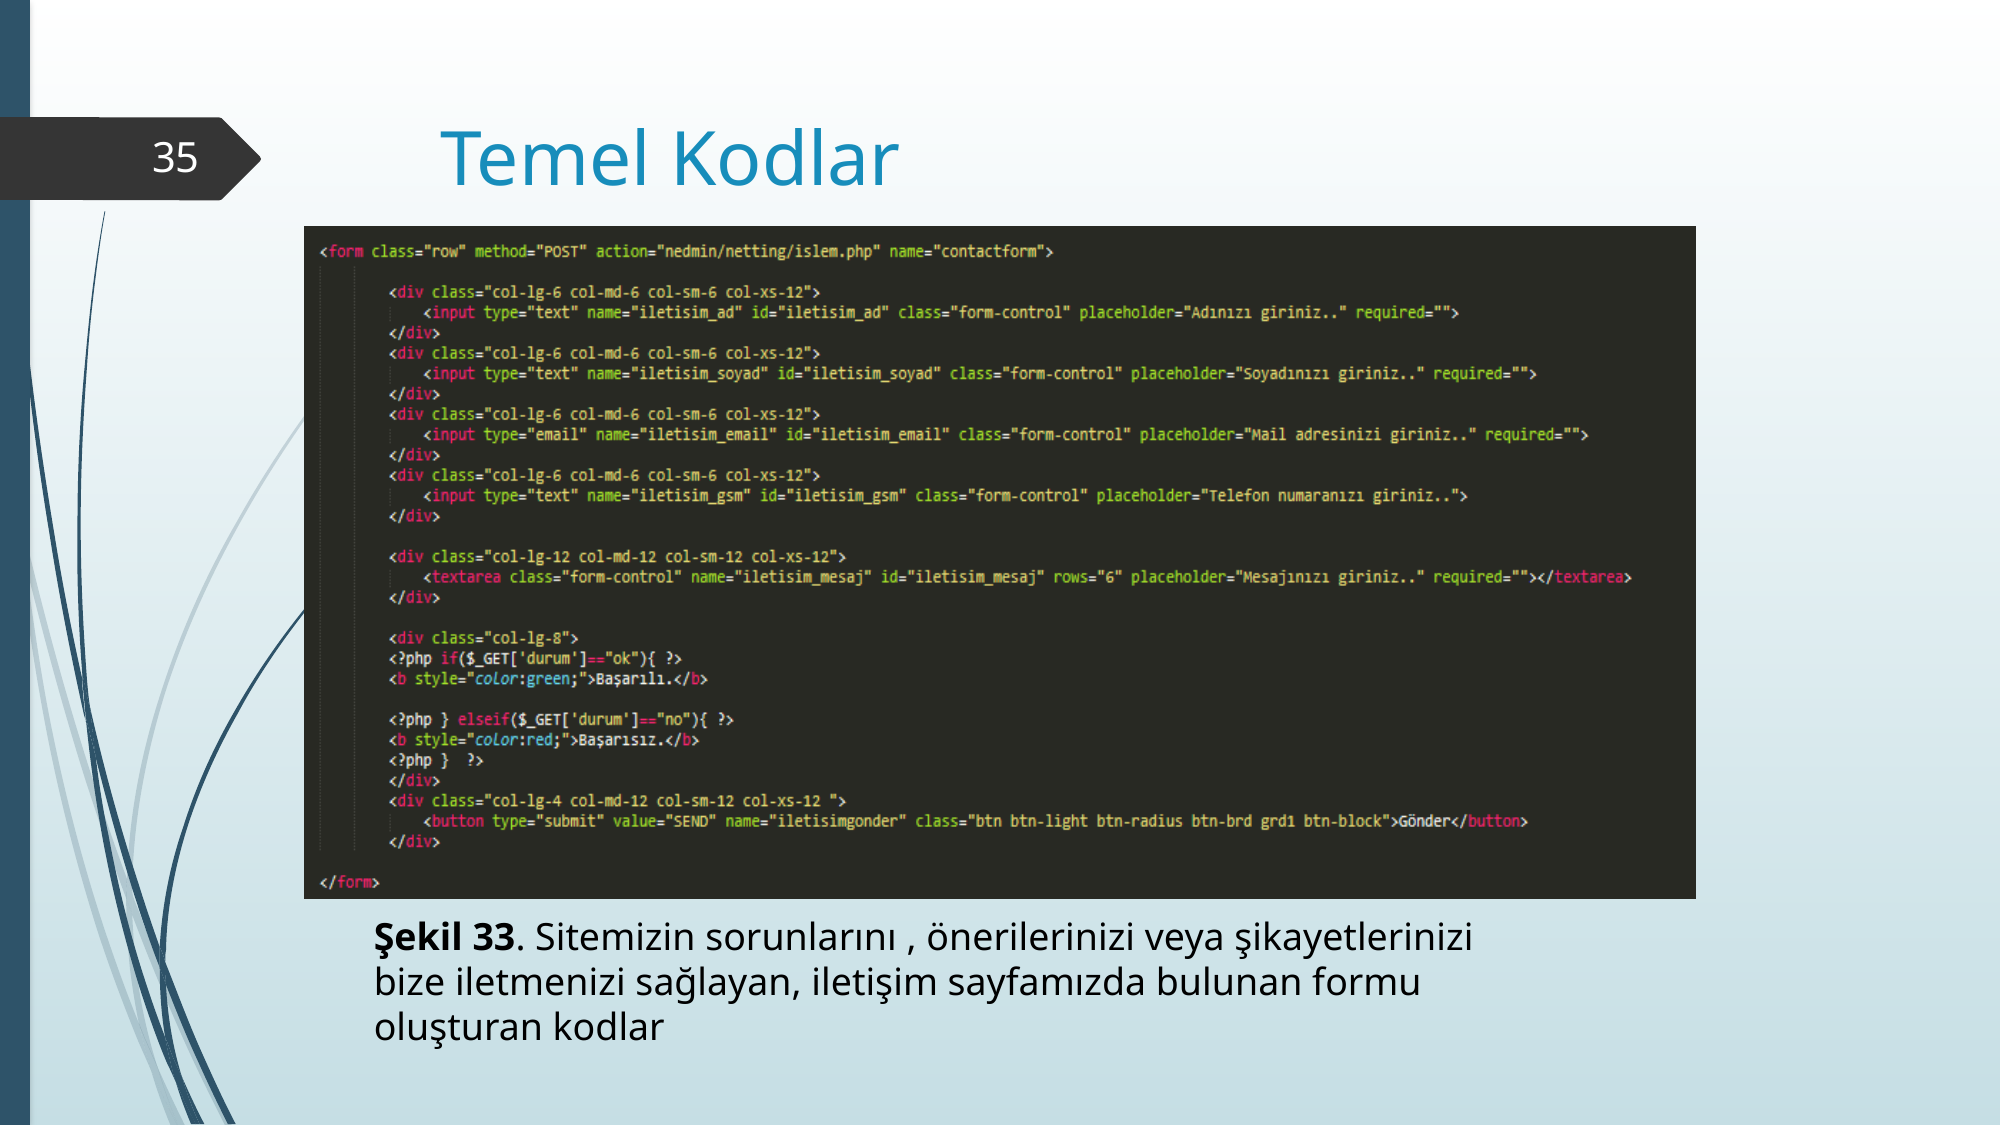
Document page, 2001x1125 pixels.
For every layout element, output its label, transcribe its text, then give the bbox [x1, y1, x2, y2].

title Temel Kodlar [425, 102, 1888, 313]
picture [304, 226, 1696, 899]
text_box Şekil 33. Sitemizin sorunlarını , önerilerinizi veya şikayetlerinizi bize iletmenizi sağlayan, iletişim sayfamızda bulunan formu oluşturan kodlar [358, 907, 1542, 1100]
slide_number 35 [87, 129, 216, 190]
